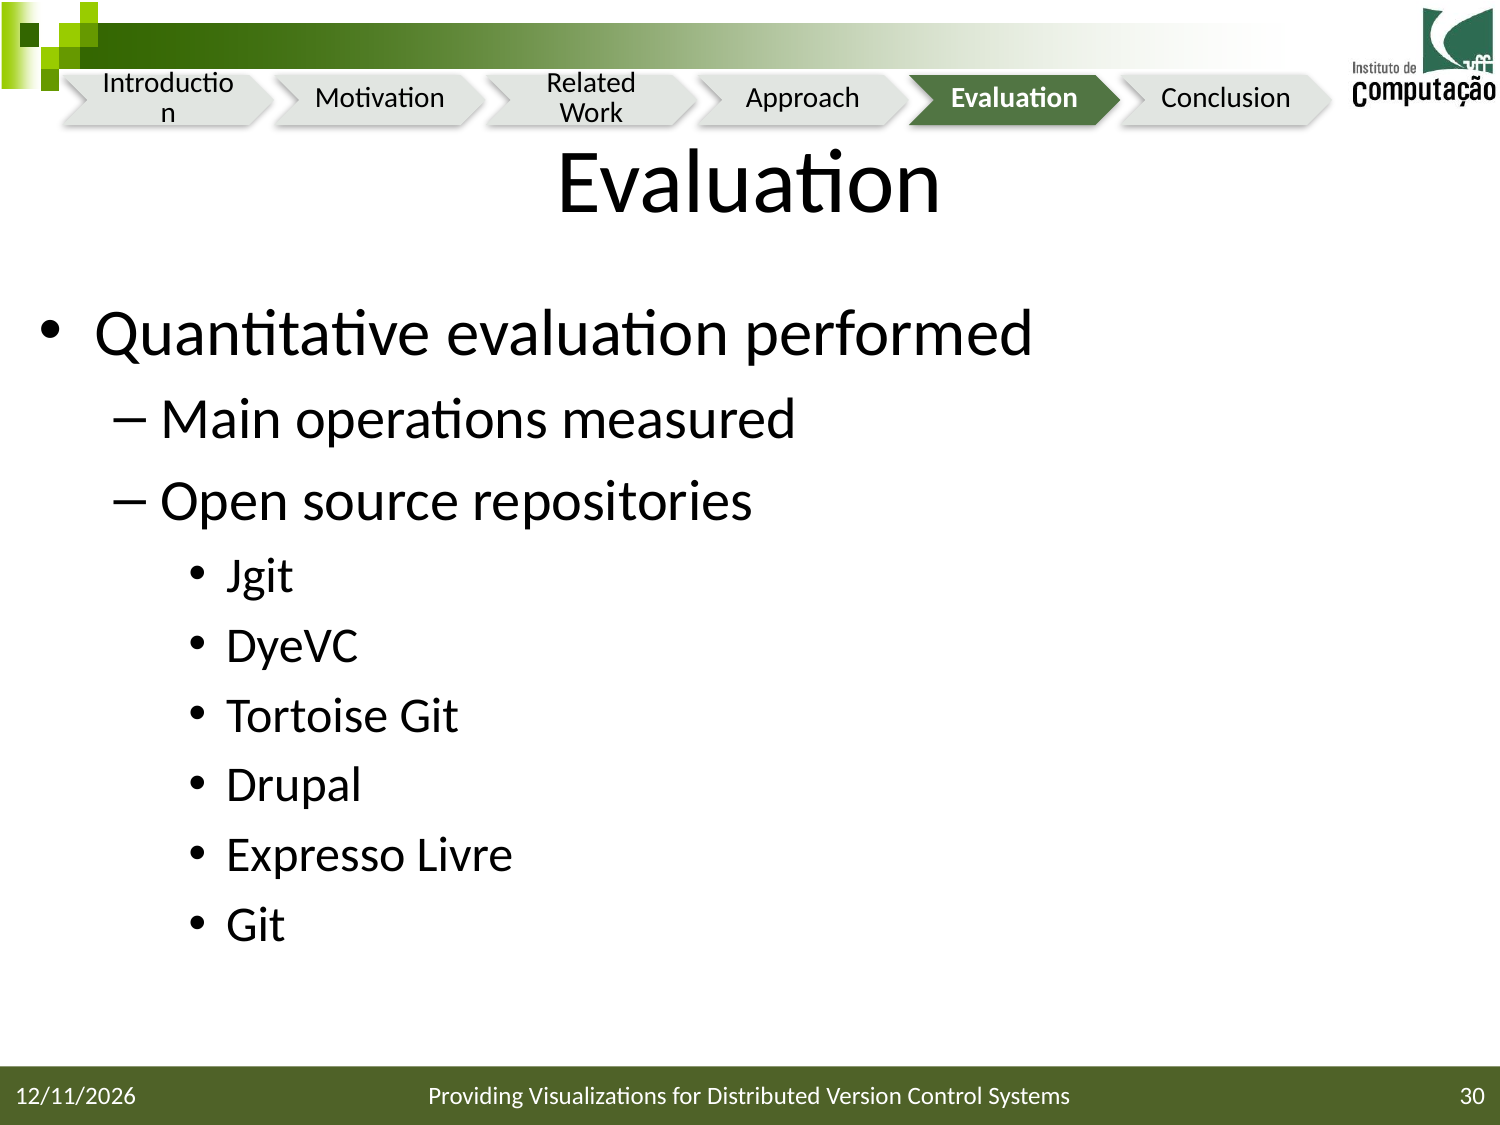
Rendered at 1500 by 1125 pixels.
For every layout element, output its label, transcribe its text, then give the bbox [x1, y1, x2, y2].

title Evaluation [23, 82, 1477, 270]
list Quantitative evaluation performed Main operations measured Open source repositories Jgit DyeVC Tortoise Git Drupal Expresso Livre Git [23, 281, 1477, 1055]
footer Providing Visualizations for Distributed Version Control Systems [362, 1065, 1138, 1125]
slide_number 30 [1149, 1065, 1500, 1125]
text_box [62, 74, 1333, 126]
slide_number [0, 1065, 350, 1125]
